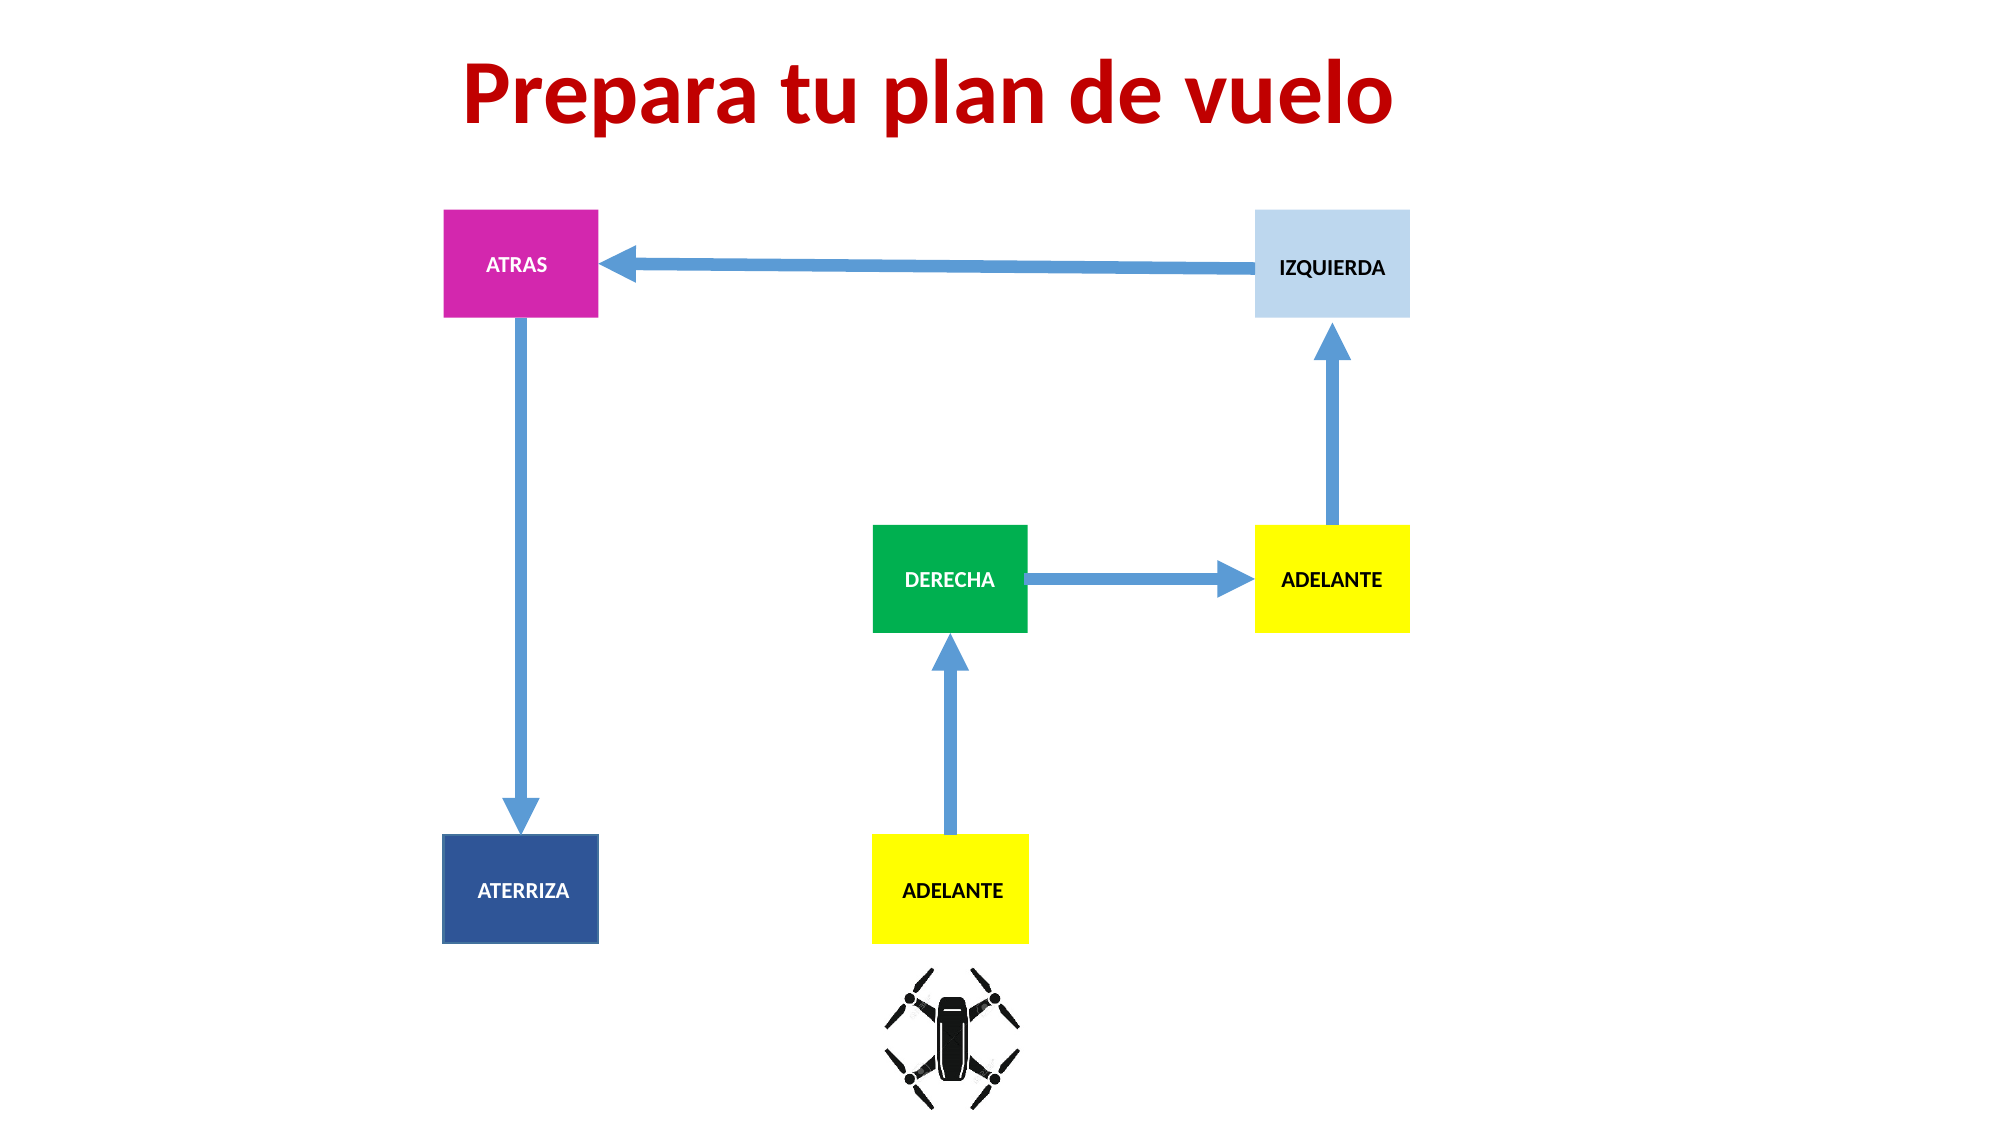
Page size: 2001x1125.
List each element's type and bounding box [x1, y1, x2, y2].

text_box [40, 24, 1416, 1125]
